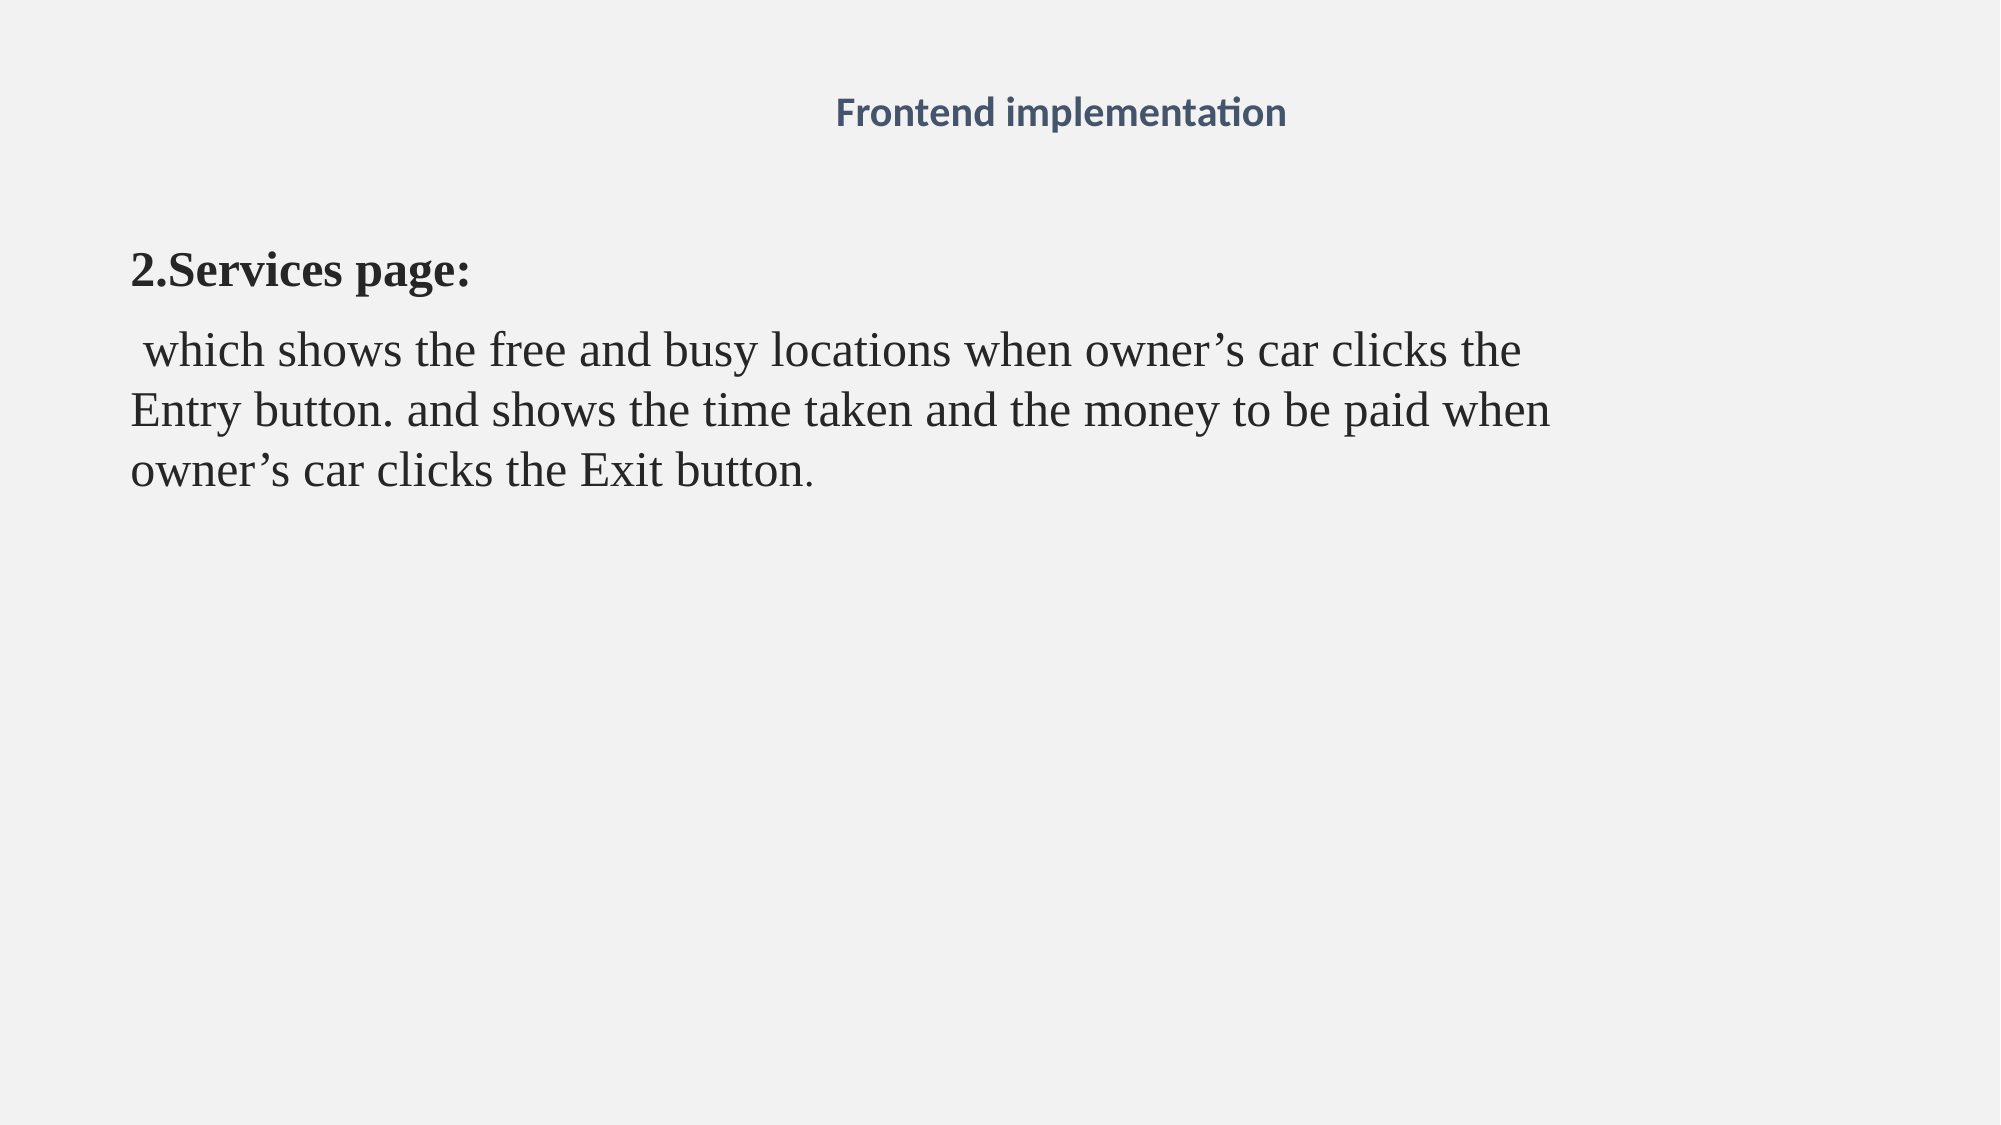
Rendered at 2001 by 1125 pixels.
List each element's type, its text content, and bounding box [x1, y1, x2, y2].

list 2.Services page: which shows the free and busy locations when owner’s car clicks the Entry button. and shows the time taken and the money to be paid when owner’s car clicks the Exit button. [115, 228, 1634, 870]
title Frontend implementation [135, 57, 1865, 168]
